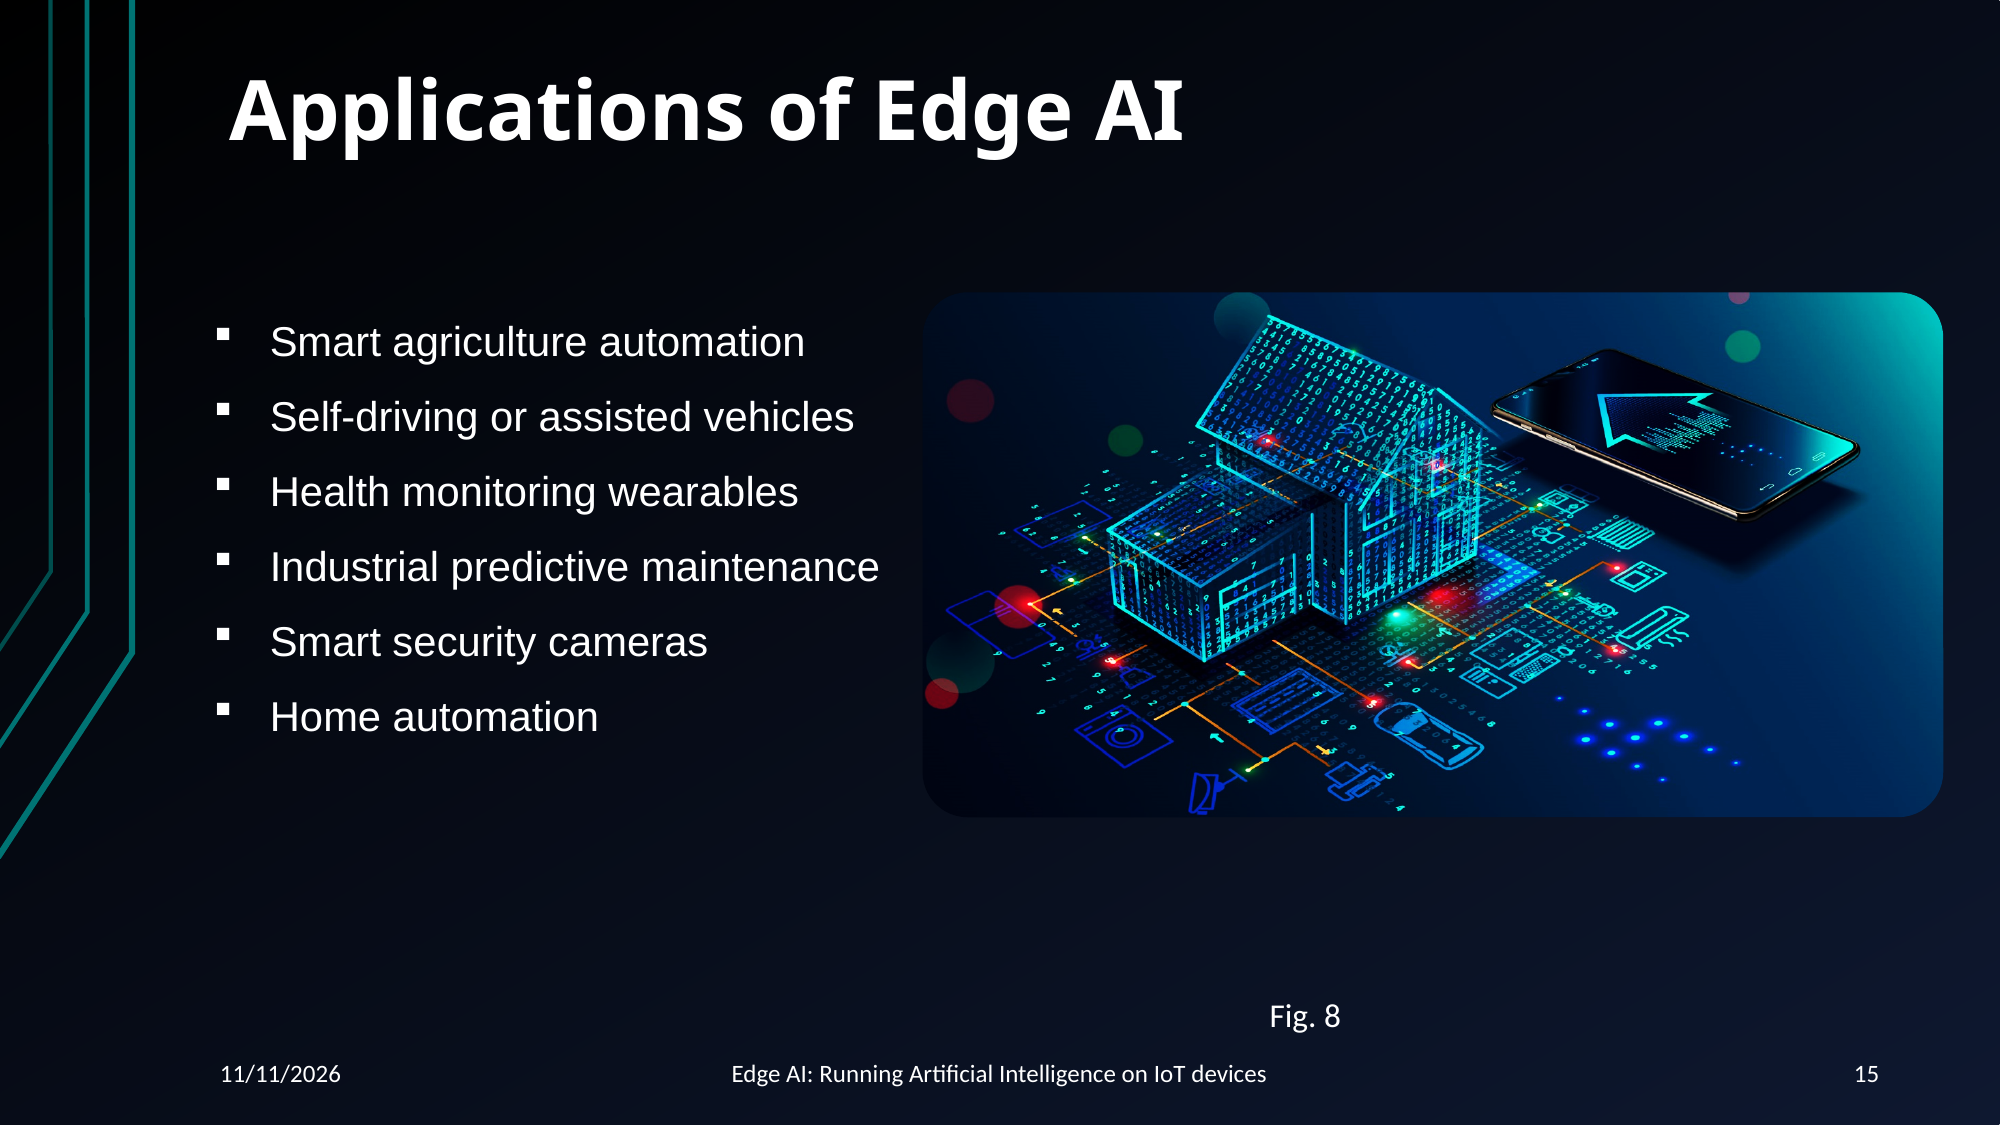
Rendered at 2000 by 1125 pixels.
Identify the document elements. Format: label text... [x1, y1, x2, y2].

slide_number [199, 1042, 566, 1103]
picture [1821, 291, 1944, 490]
picture [922, 291, 1944, 818]
text_box Applications of Edge AI [199, 49, 1338, 235]
text_box Smart agriculture automation Self-driving or assisted vehicles Health monitoring wearables Industrial predictive maintenance Smart security cameras Home automation [198, 232, 912, 748]
slide_number 15 [1732, 1042, 1900, 1103]
footer Edge AI: Running Artificial Intelligence on IoT devices [566, 1042, 1433, 1103]
text_box Fig. 8 [1124, 987, 1487, 1042]
